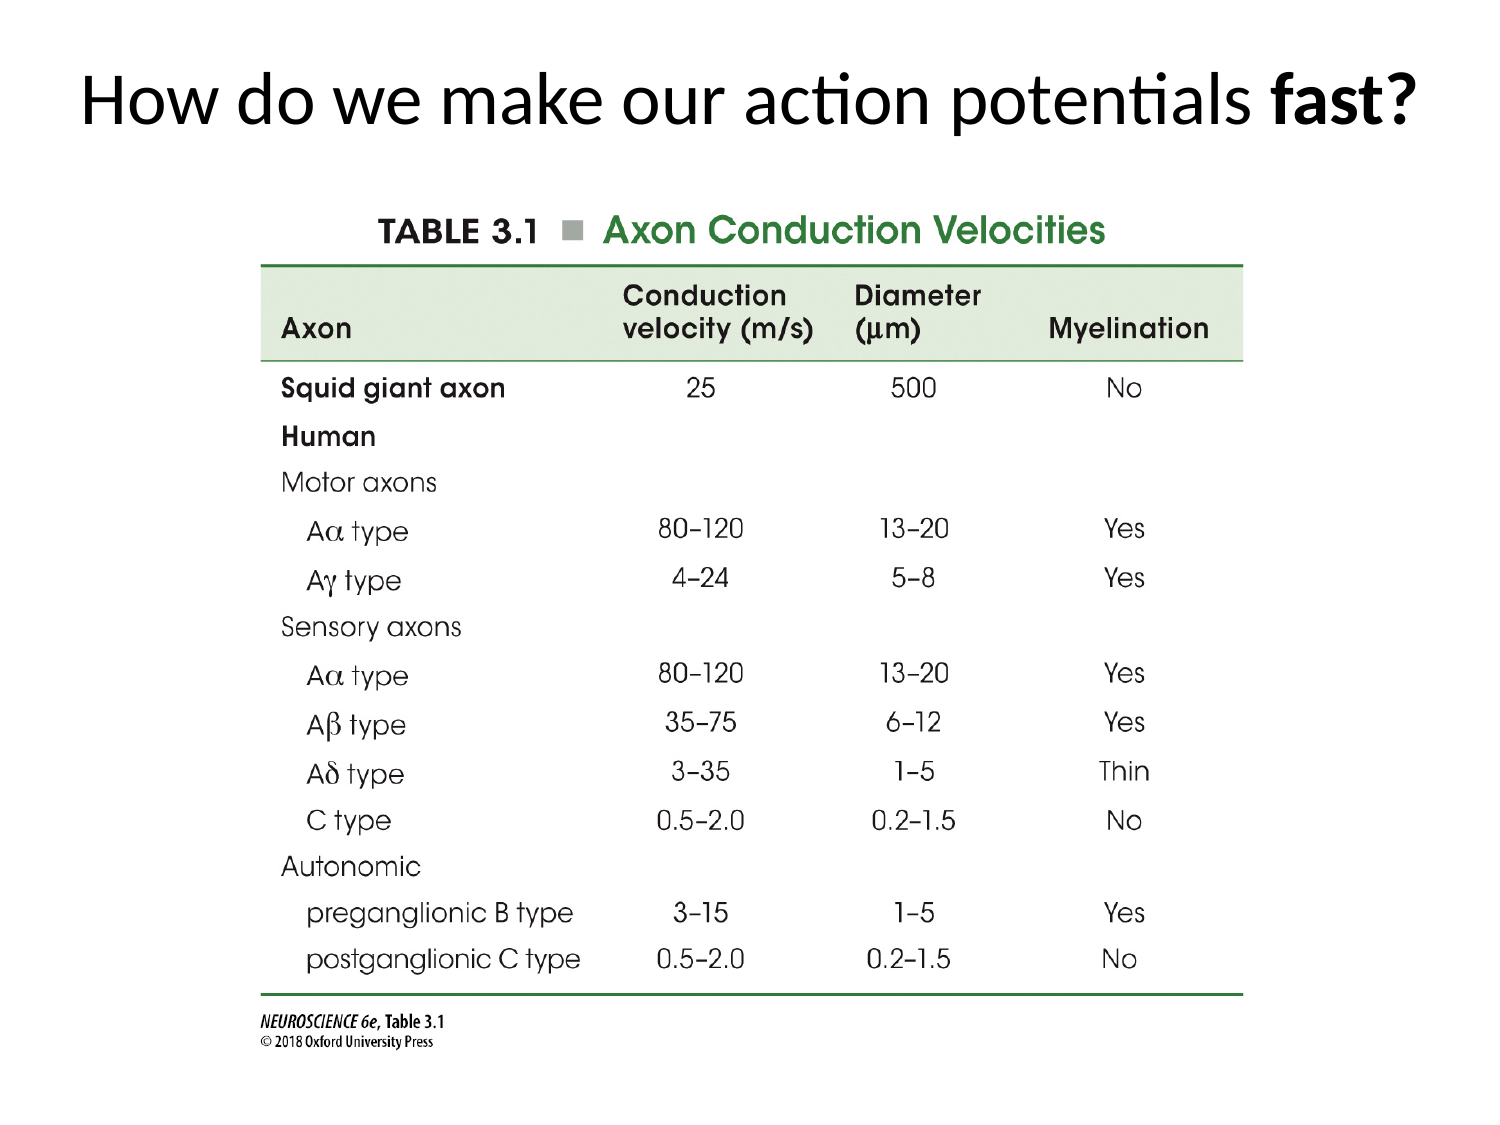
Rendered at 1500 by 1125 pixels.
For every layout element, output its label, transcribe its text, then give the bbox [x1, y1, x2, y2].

picture [252, 204, 1248, 1053]
title How do we make our action potentials fast? [45, 45, 1455, 145]
